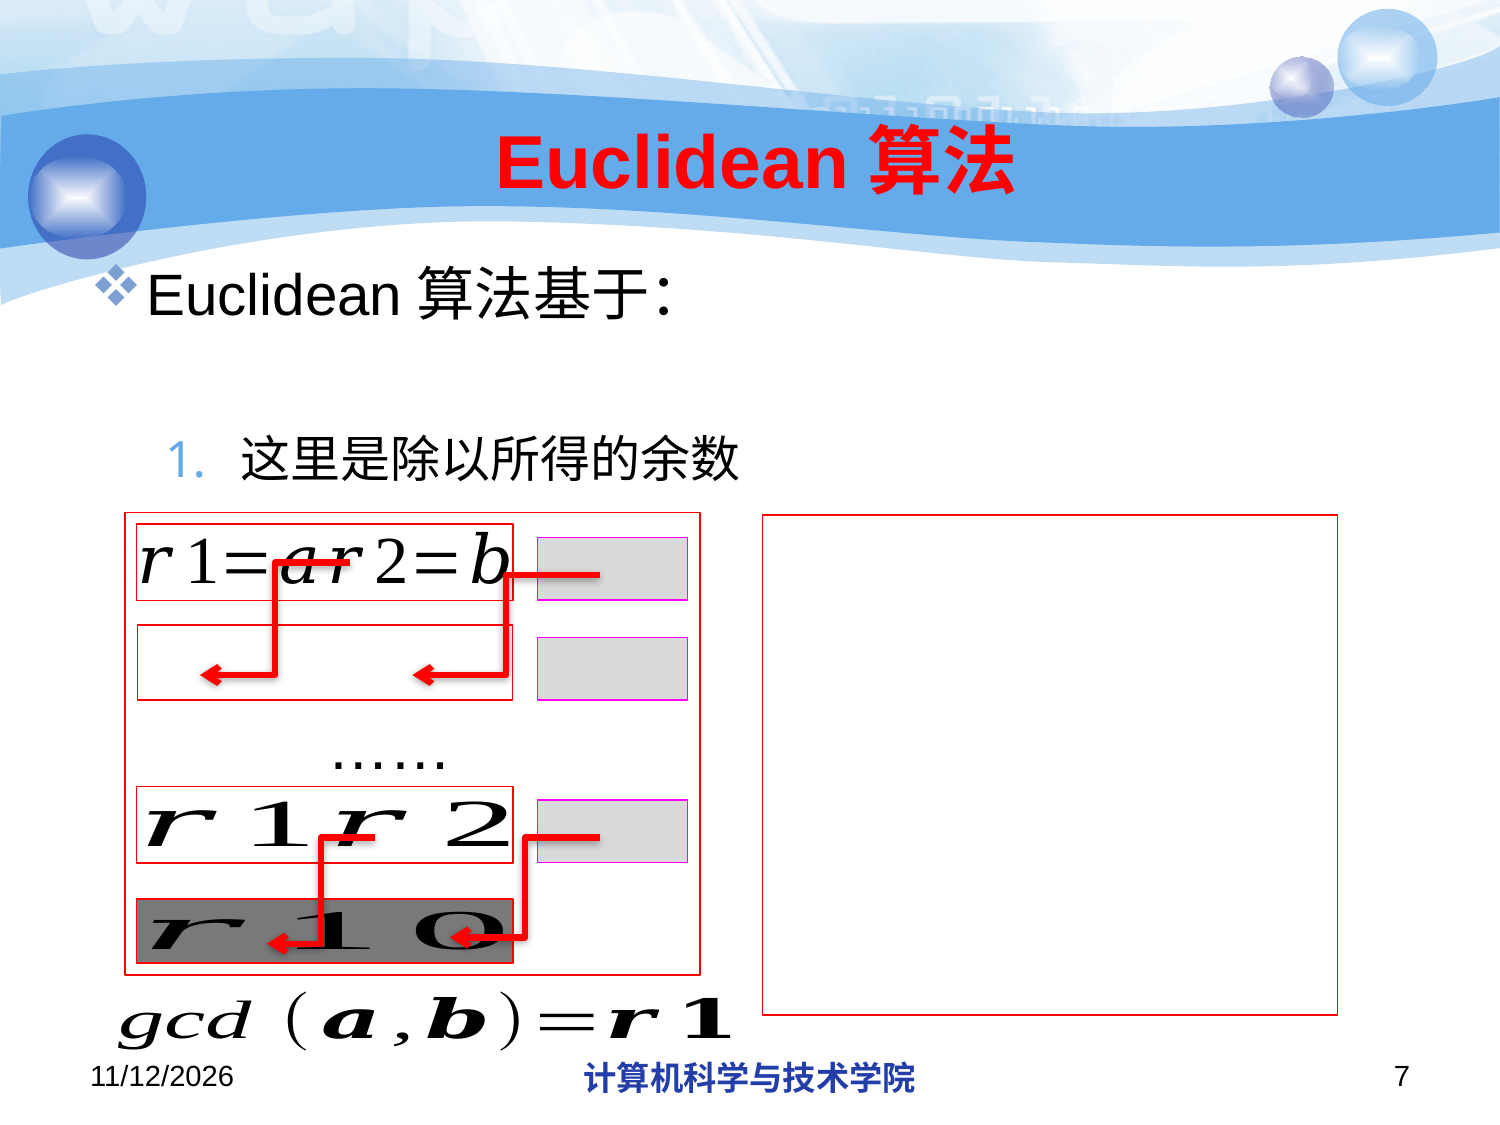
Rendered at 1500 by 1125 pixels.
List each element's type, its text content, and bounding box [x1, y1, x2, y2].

footer 计算机科学与技术学院 [512, 1049, 988, 1103]
text_box …… [312, 699, 688, 790]
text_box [266, 837, 376, 944]
text_box [125, 512, 700, 975]
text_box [412, 574, 601, 676]
picture [0, 0, 1500, 112]
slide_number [74, 1049, 426, 1103]
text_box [449, 837, 601, 938]
slide_number 7 [1074, 1049, 1426, 1103]
title Euclidean算法 [149, 112, 1363, 206]
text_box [199, 562, 351, 676]
